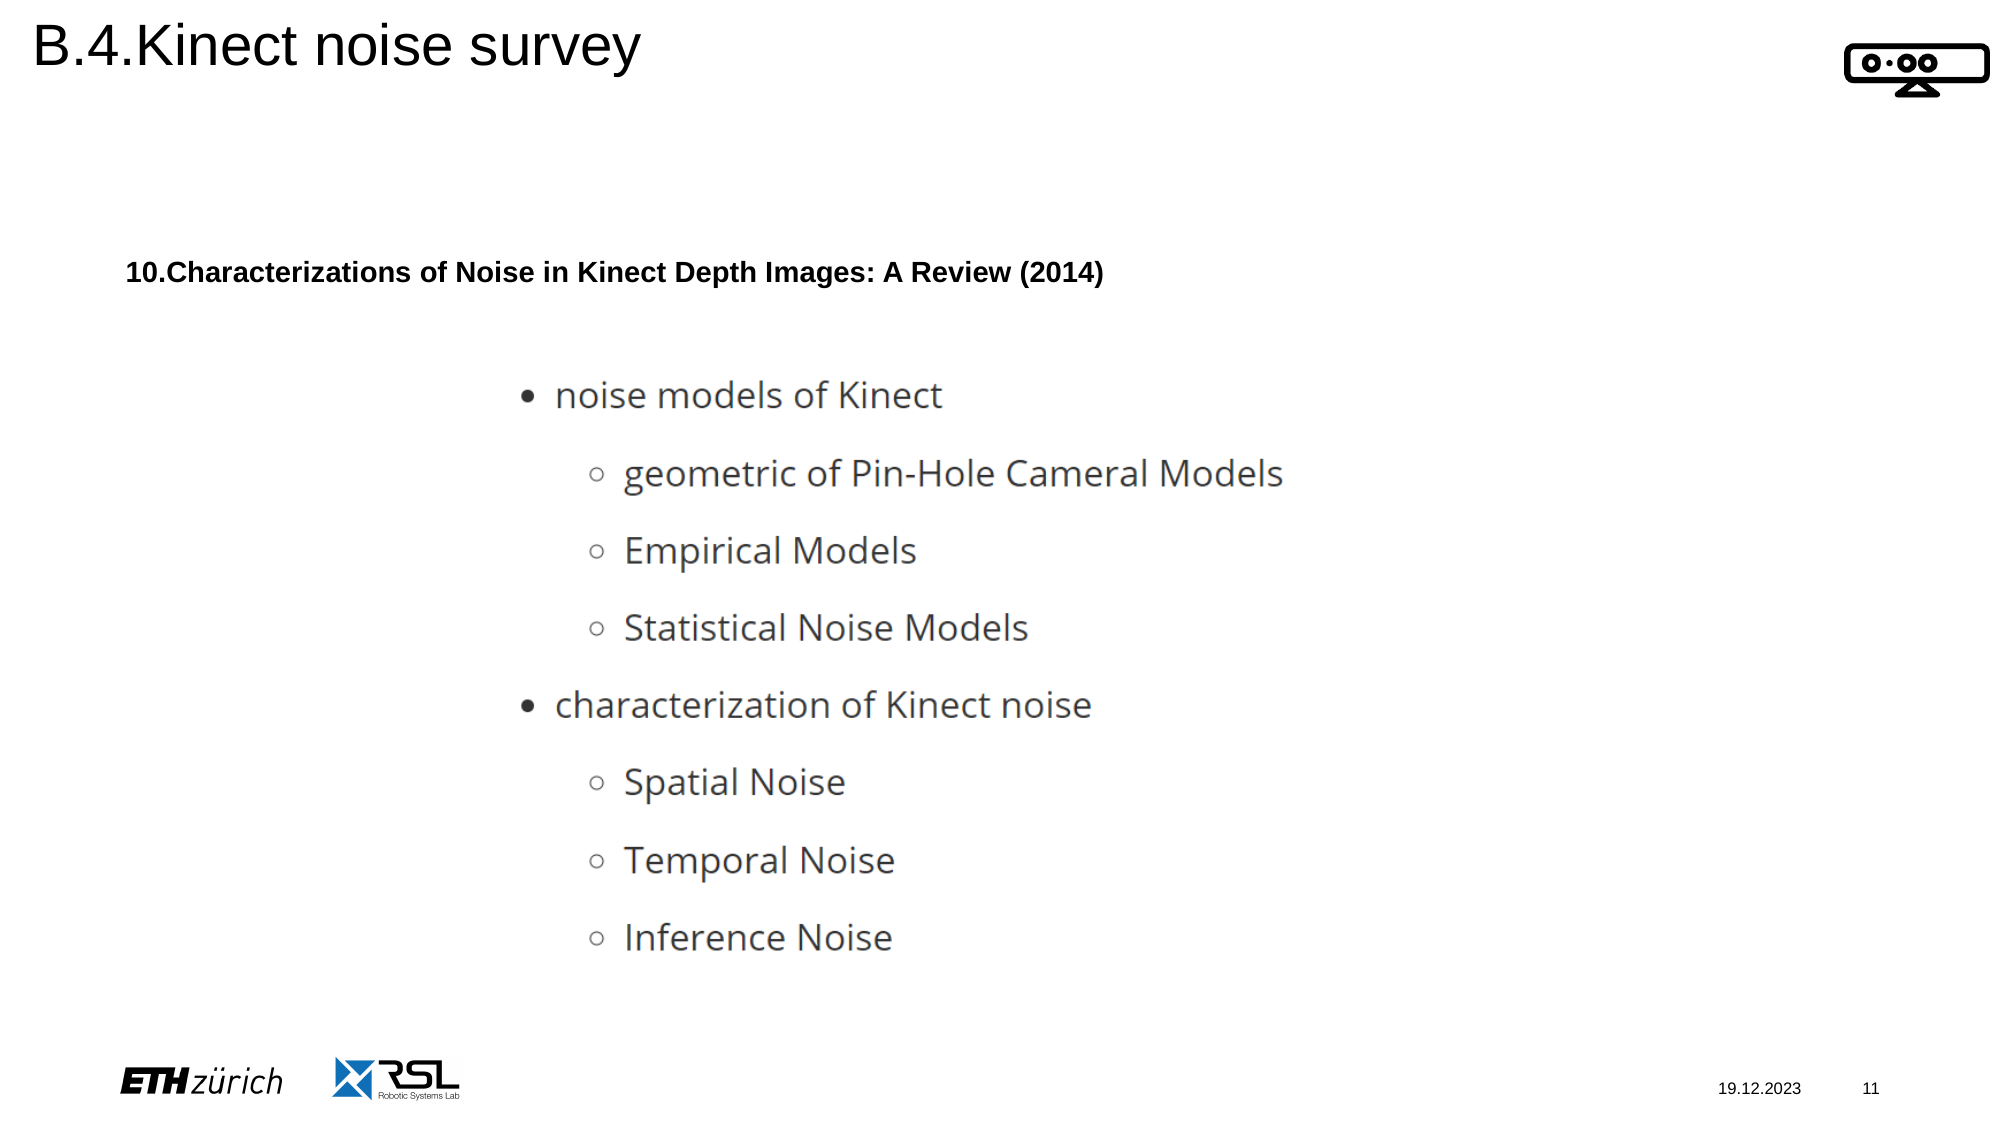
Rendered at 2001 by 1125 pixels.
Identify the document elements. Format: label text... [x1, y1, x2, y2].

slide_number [1718, 1069, 1819, 1106]
picture [120, 1067, 282, 1094]
picture [503, 361, 1344, 969]
text_box B.4.Kinect noise survey [17, 0, 1252, 85]
text_box 10.Characterizations of Noise in Kinect Depth Images: A Review (2014) [110, 245, 1974, 296]
slide_number 11 [1827, 1069, 1880, 1106]
picture [1844, 0, 1990, 143]
picture [327, 1052, 464, 1106]
